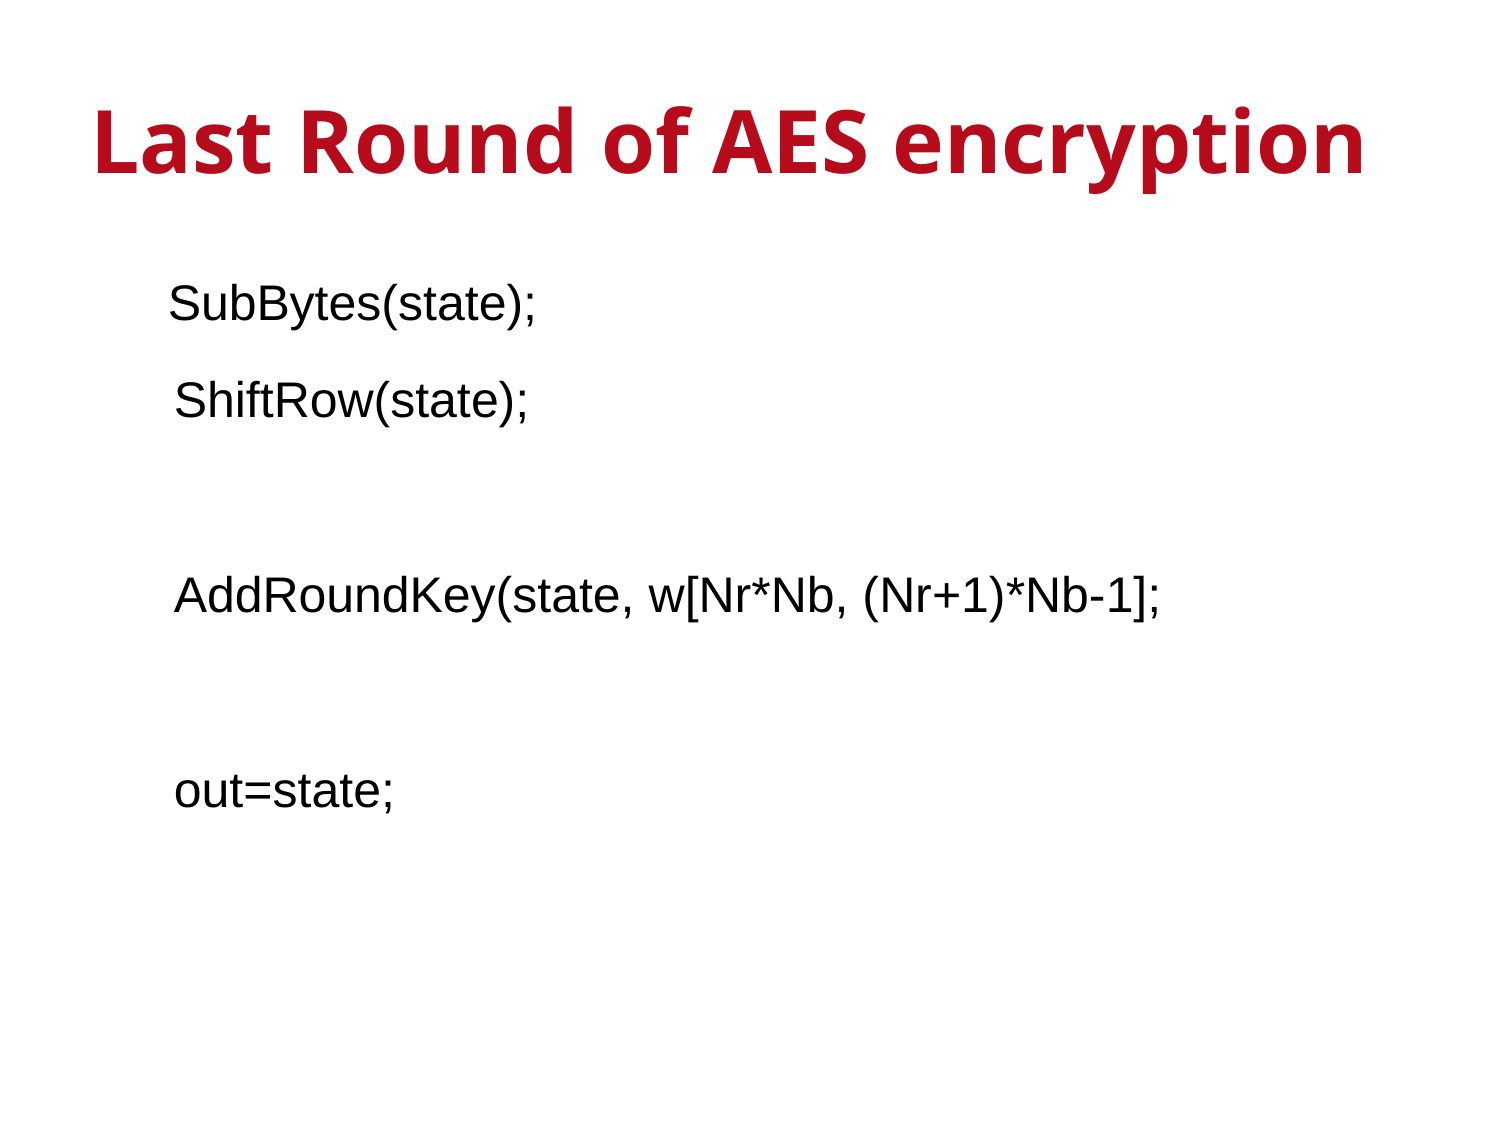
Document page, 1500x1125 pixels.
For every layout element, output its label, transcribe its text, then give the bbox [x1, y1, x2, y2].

title Last Round of AES encryption [75, 45, 1425, 233]
list SubBytes(state); ShiftRow(state); AddRoundKey(state, w[Nr*Nb, (Nr+1)*Nb-1]; out=state; [75, 262, 1425, 1005]
